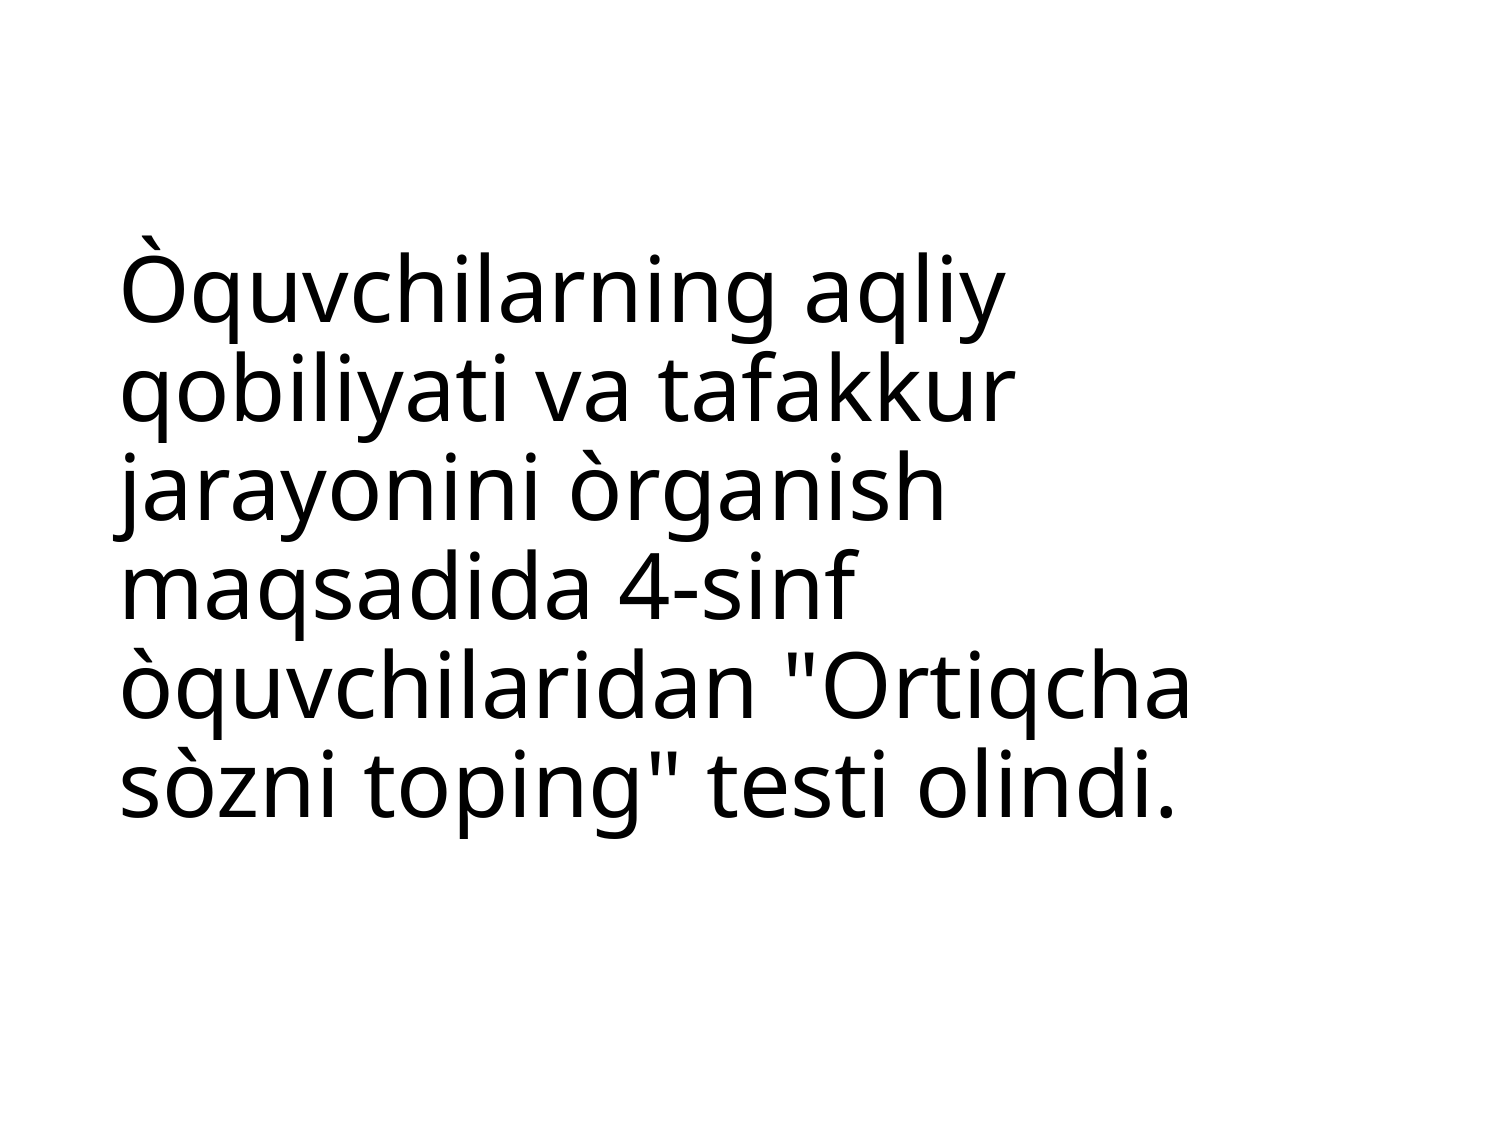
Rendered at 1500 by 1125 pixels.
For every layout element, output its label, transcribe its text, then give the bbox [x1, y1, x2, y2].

title Òquvchilarning aqliy qobiliyati va tafakkur jarayonini òrganish maqsadida 4-sinf òquvchilaridan "Ortiqcha sòzni toping" testi olindi. [103, 0, 1397, 1097]
